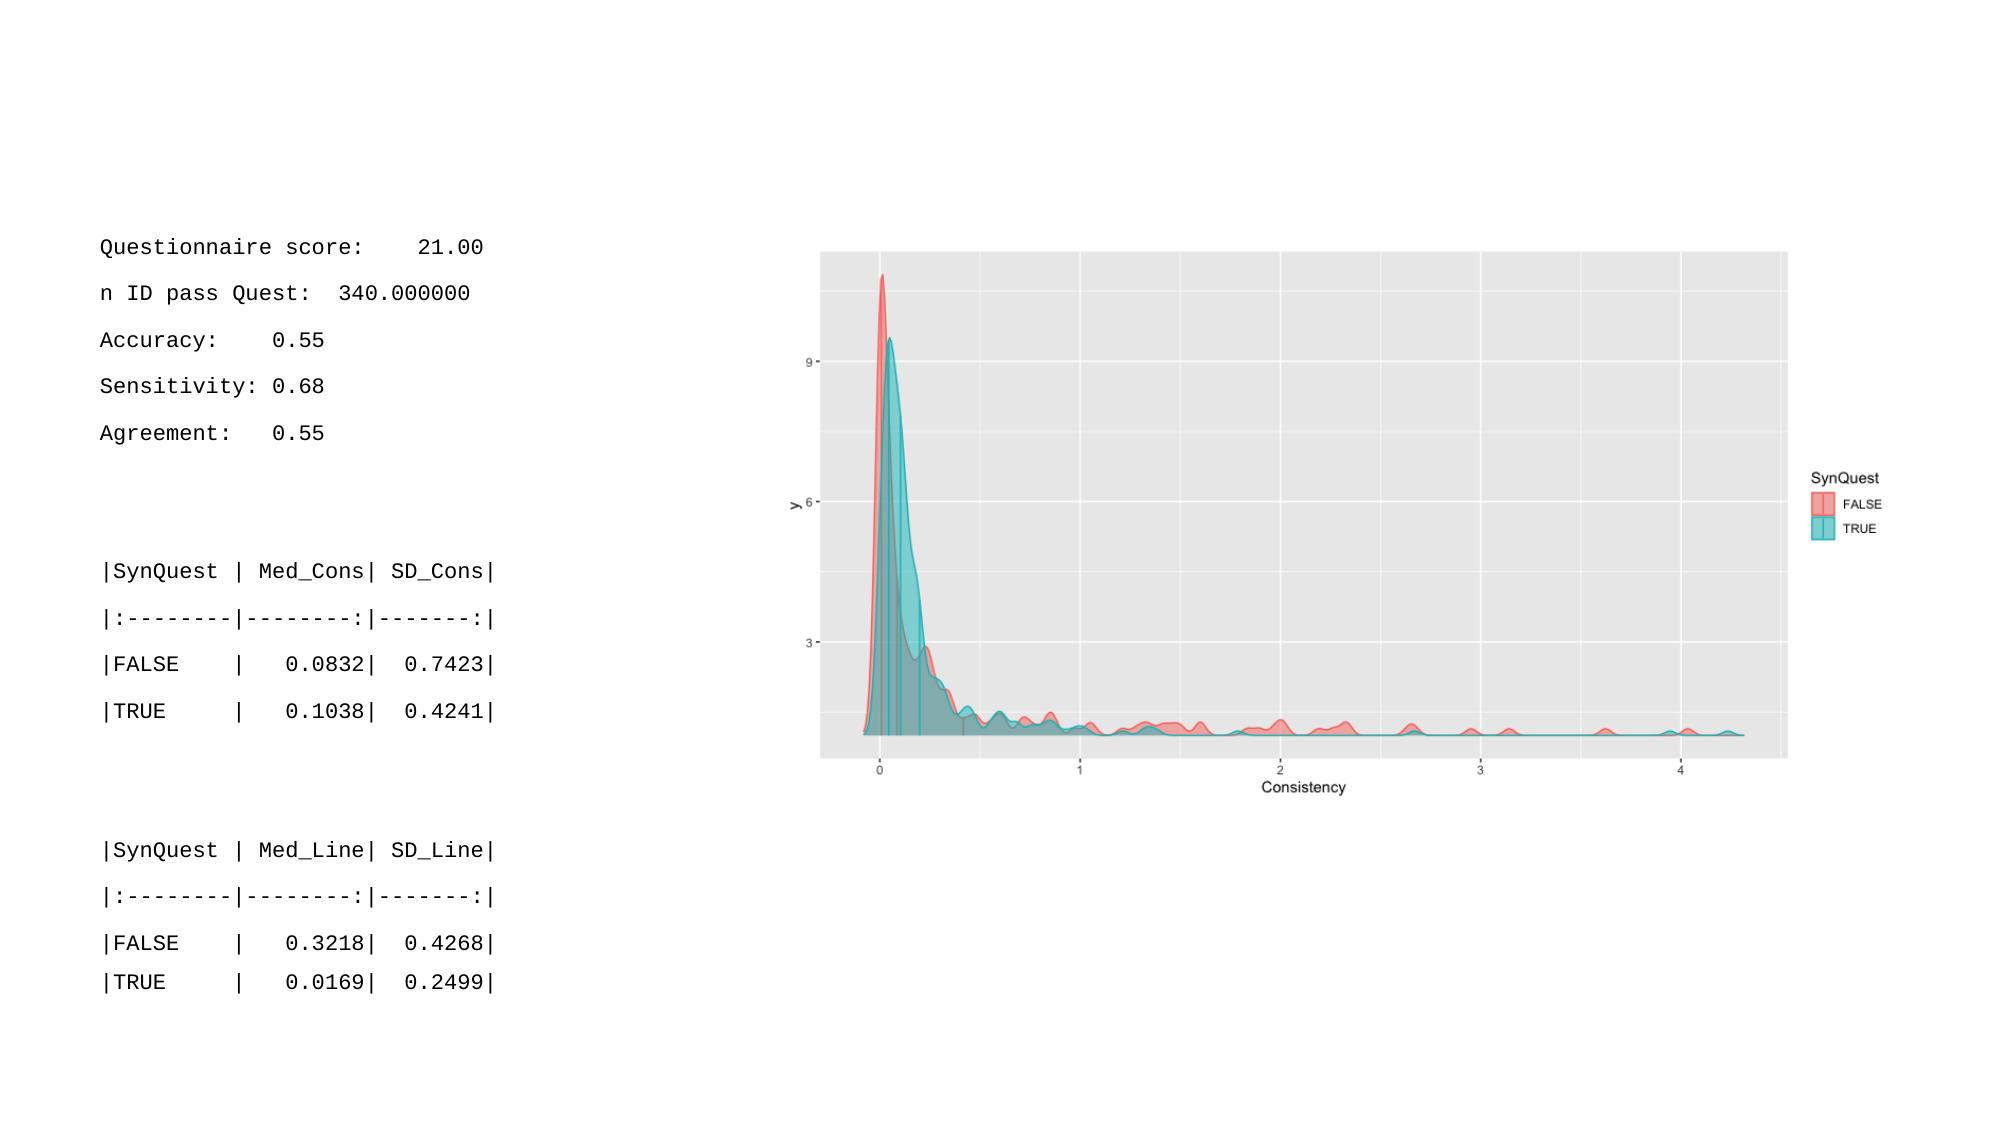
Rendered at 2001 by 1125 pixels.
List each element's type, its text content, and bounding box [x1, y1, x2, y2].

picture [779, 243, 1898, 804]
list Questionnaire score: 21.00 n ID pass Quest: 340.000000 Accuracy: 0.55 Sensitivity: 0.68 Agreement: 0.55 |SynQuest | Med_Cons| SD_Cons| |:--------|--------:|-------:| |FALSE | 0.0832| 0.7423| |TRUE | 0.1038| 0.4241| |SynQuest | Med_Line| SD_Line| |:--------|--------:|-------:| |FALSE | 0.3218| 0.4268| |TRUE | 0.0169| 0.2499| [99, 235, 758, 1005]
